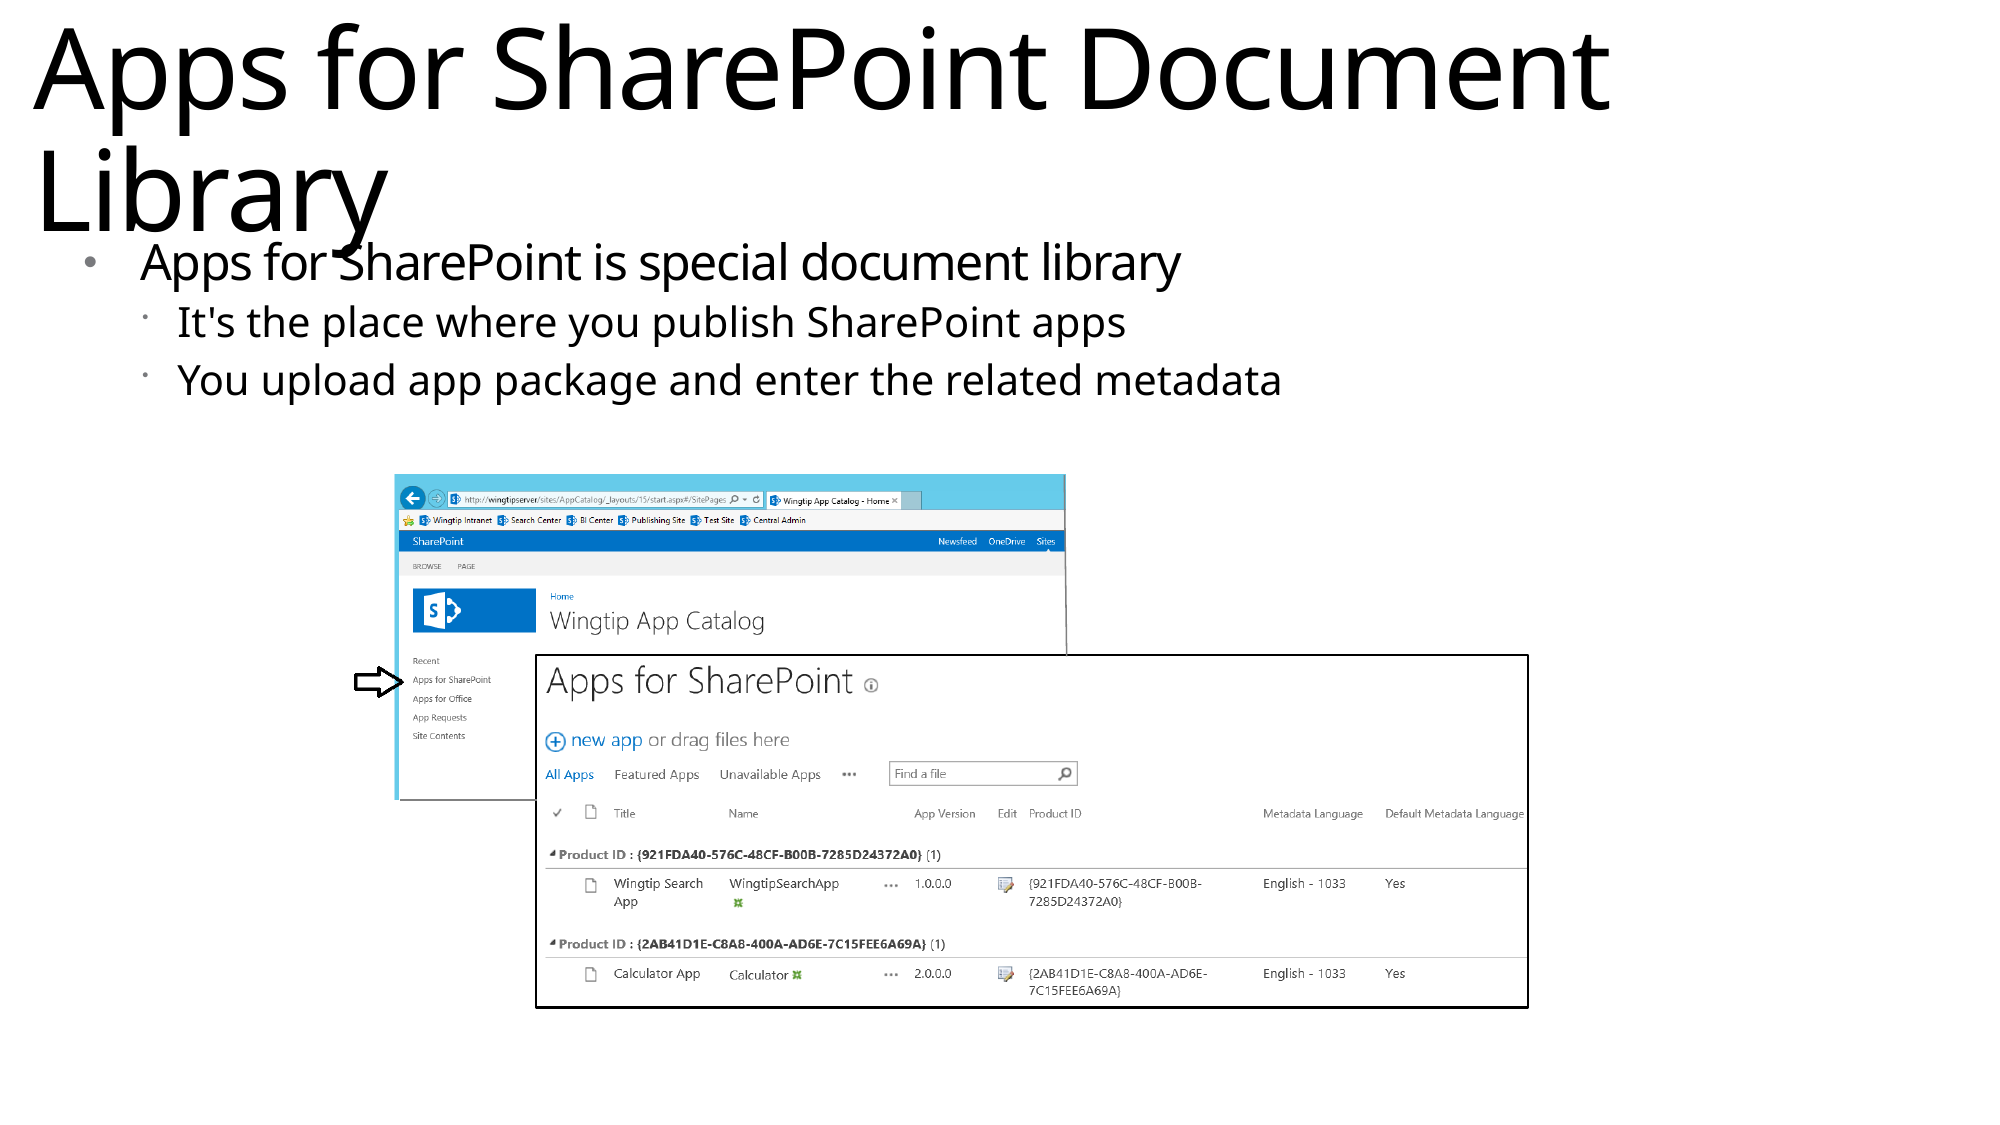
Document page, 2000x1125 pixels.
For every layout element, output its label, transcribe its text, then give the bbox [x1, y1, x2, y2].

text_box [349, 474, 1528, 1007]
list Apps for SharePoint is special document library It's the place where you publish SharePoint apps You upload app package and enter the related metadata [83, 237, 1917, 1088]
title Apps for SharePoint Document Library [33, 12, 1917, 150]
